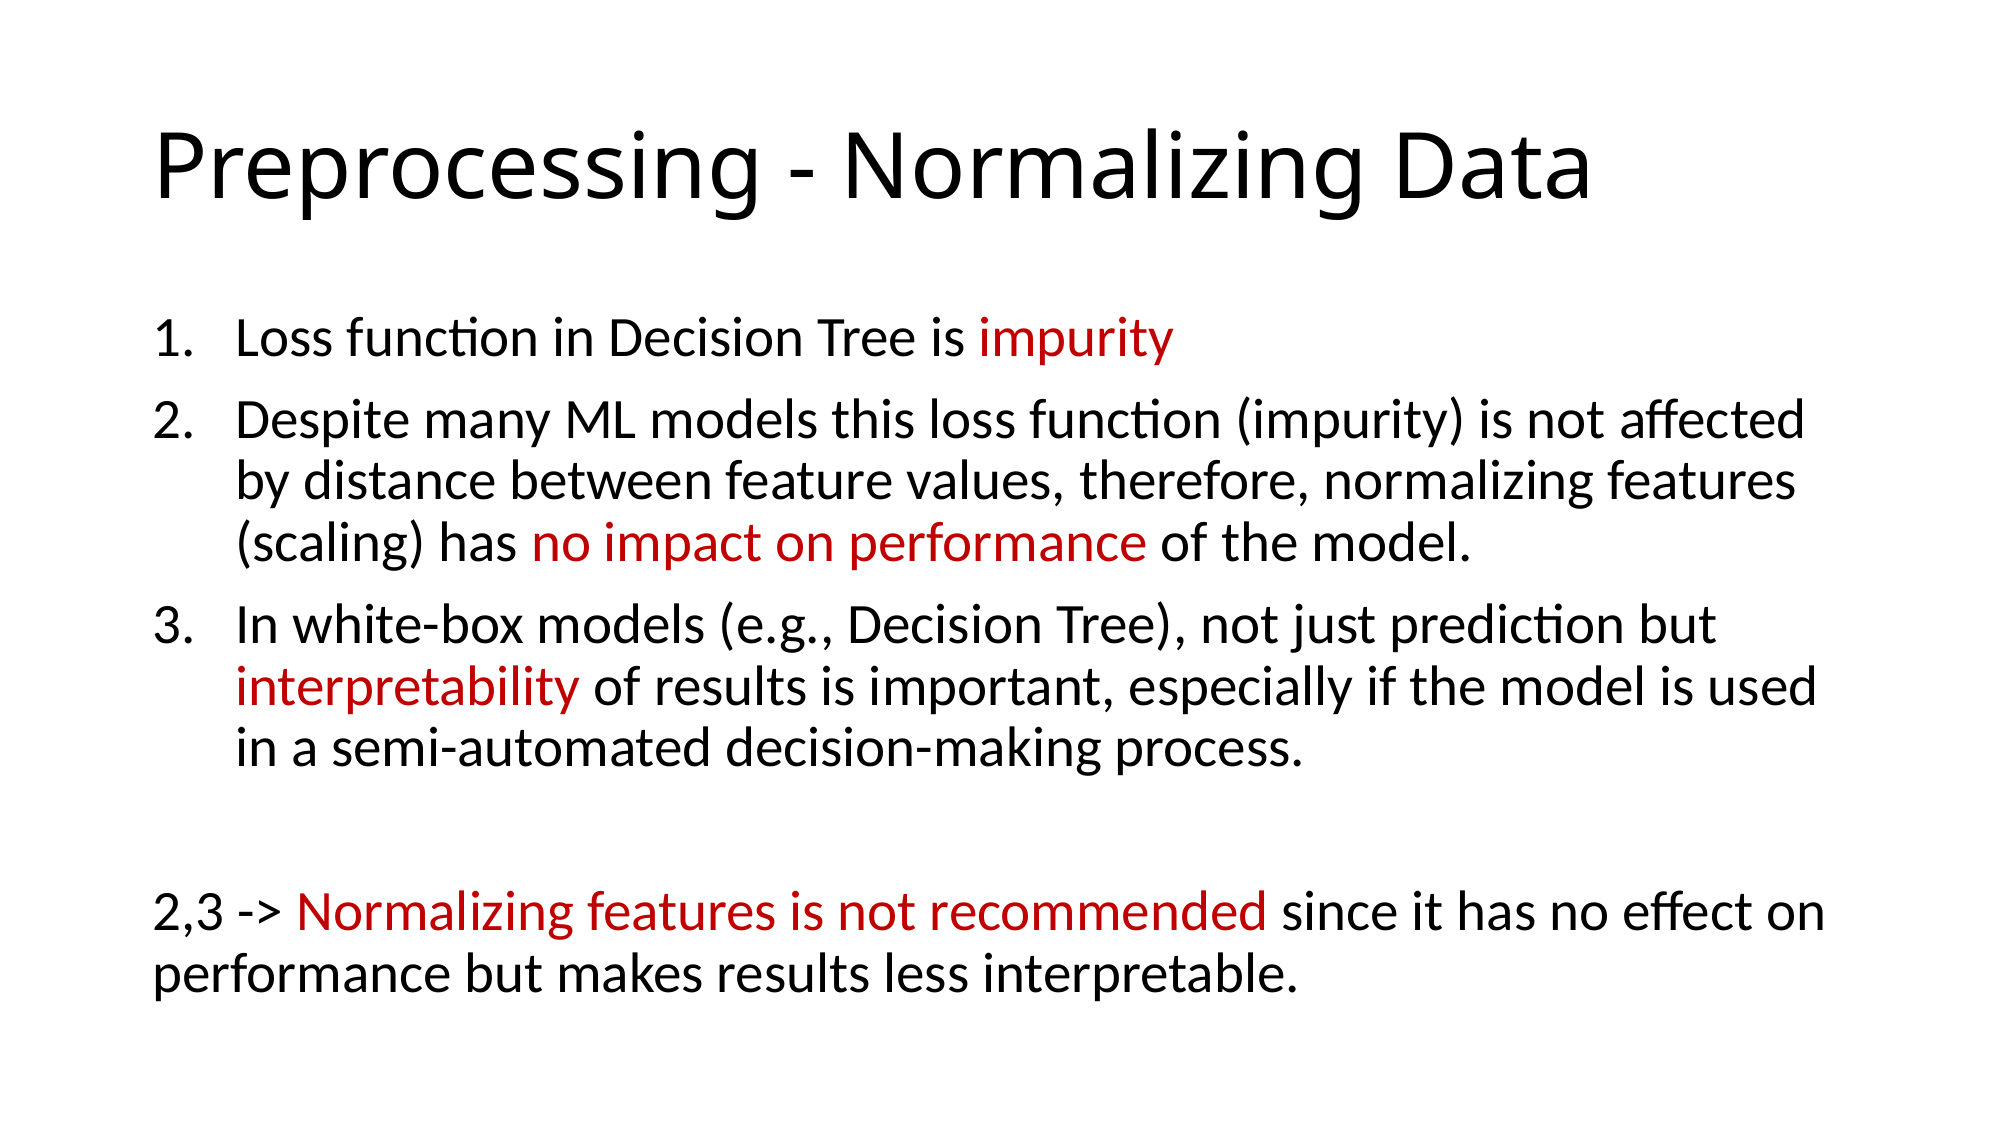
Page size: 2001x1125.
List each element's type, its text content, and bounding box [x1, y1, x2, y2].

list Loss function in Decision Tree is impurity Despite many ML models this loss function (impurity) is not affected by distance between feature values, therefore, normalizing features (scaling) has no impact on performance of the model. In white-box models (e.g., Decision Tree), not just prediction but interpretability of results is important, especially if the model is used in a semi-automated decision-making process. 2,3 -> Normalizing features is not recommended since it has no effect on performance but makes results less interpretable. [137, 299, 1863, 1014]
title Preprocessing - Normalizing Data [137, 59, 1863, 278]
